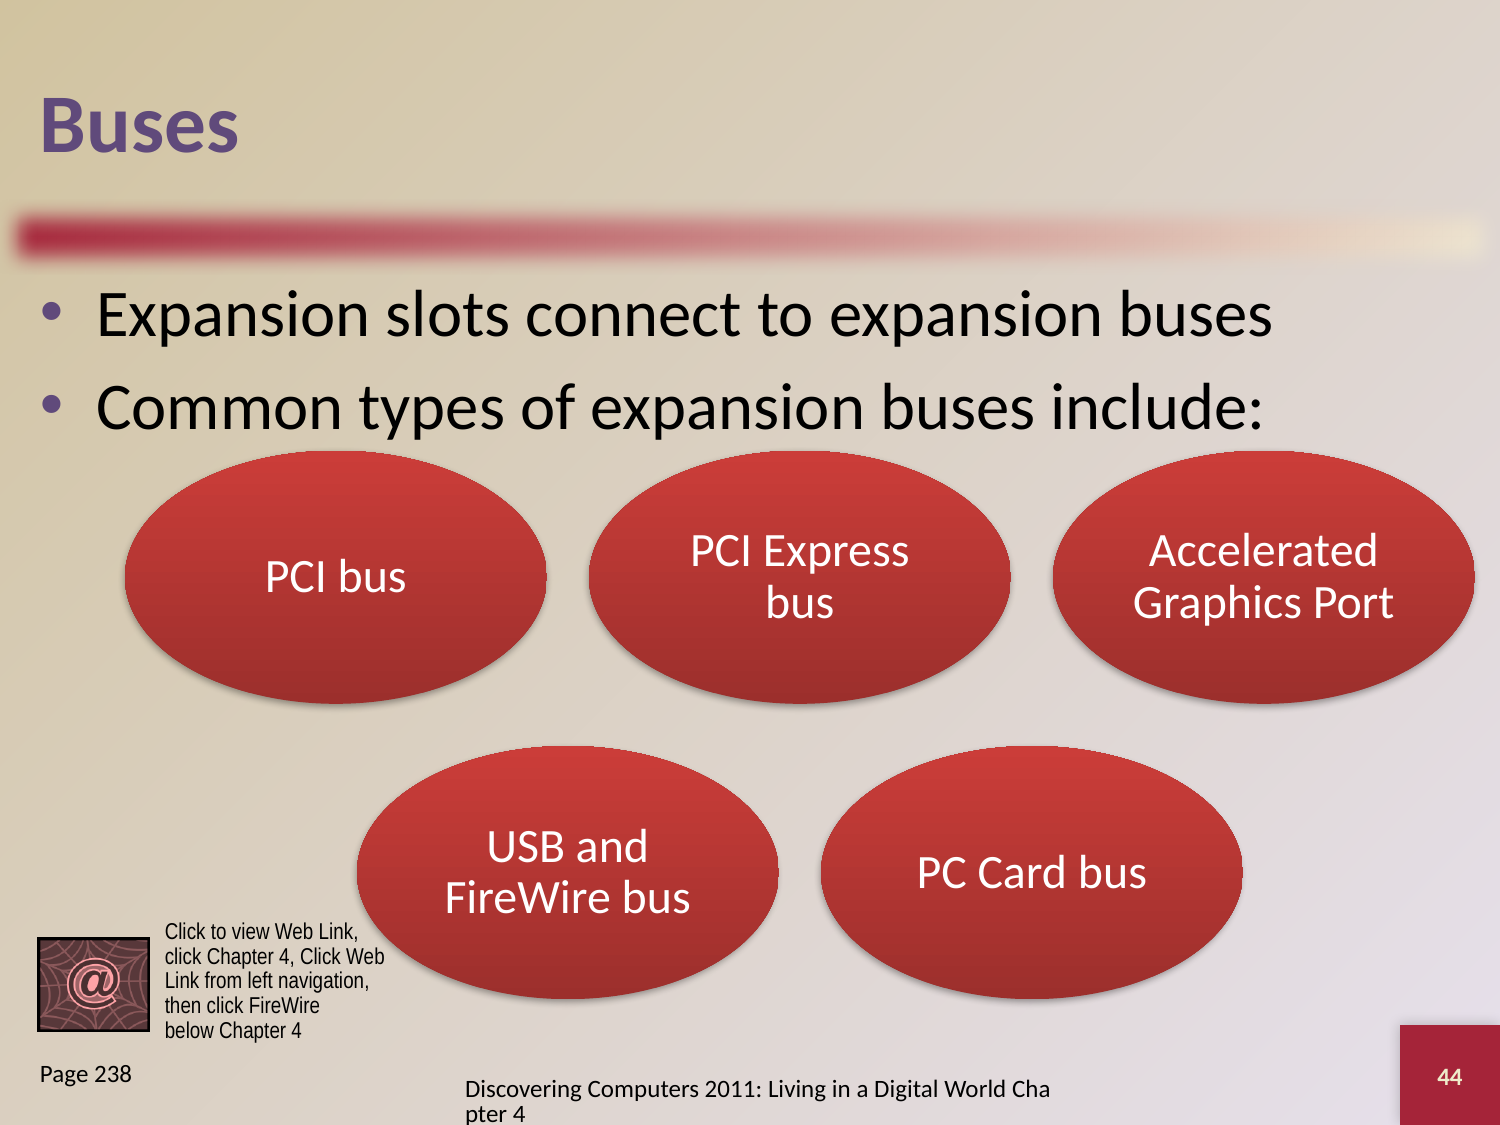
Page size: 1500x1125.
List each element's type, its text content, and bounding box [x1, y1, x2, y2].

footer Discovering Computers 2011: Living in a Digital World Chapter 4 [450, 1050, 1075, 1125]
list Page 238 [24, 1050, 300, 1125]
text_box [124, 449, 1476, 1001]
slide_number 44 [1400, 1025, 1500, 1125]
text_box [37, 912, 438, 1053]
list Expansion slots connect to expansion buses Common types of expansion buses include: [24, 262, 1475, 1025]
title Buses [24, 24, 1475, 213]
